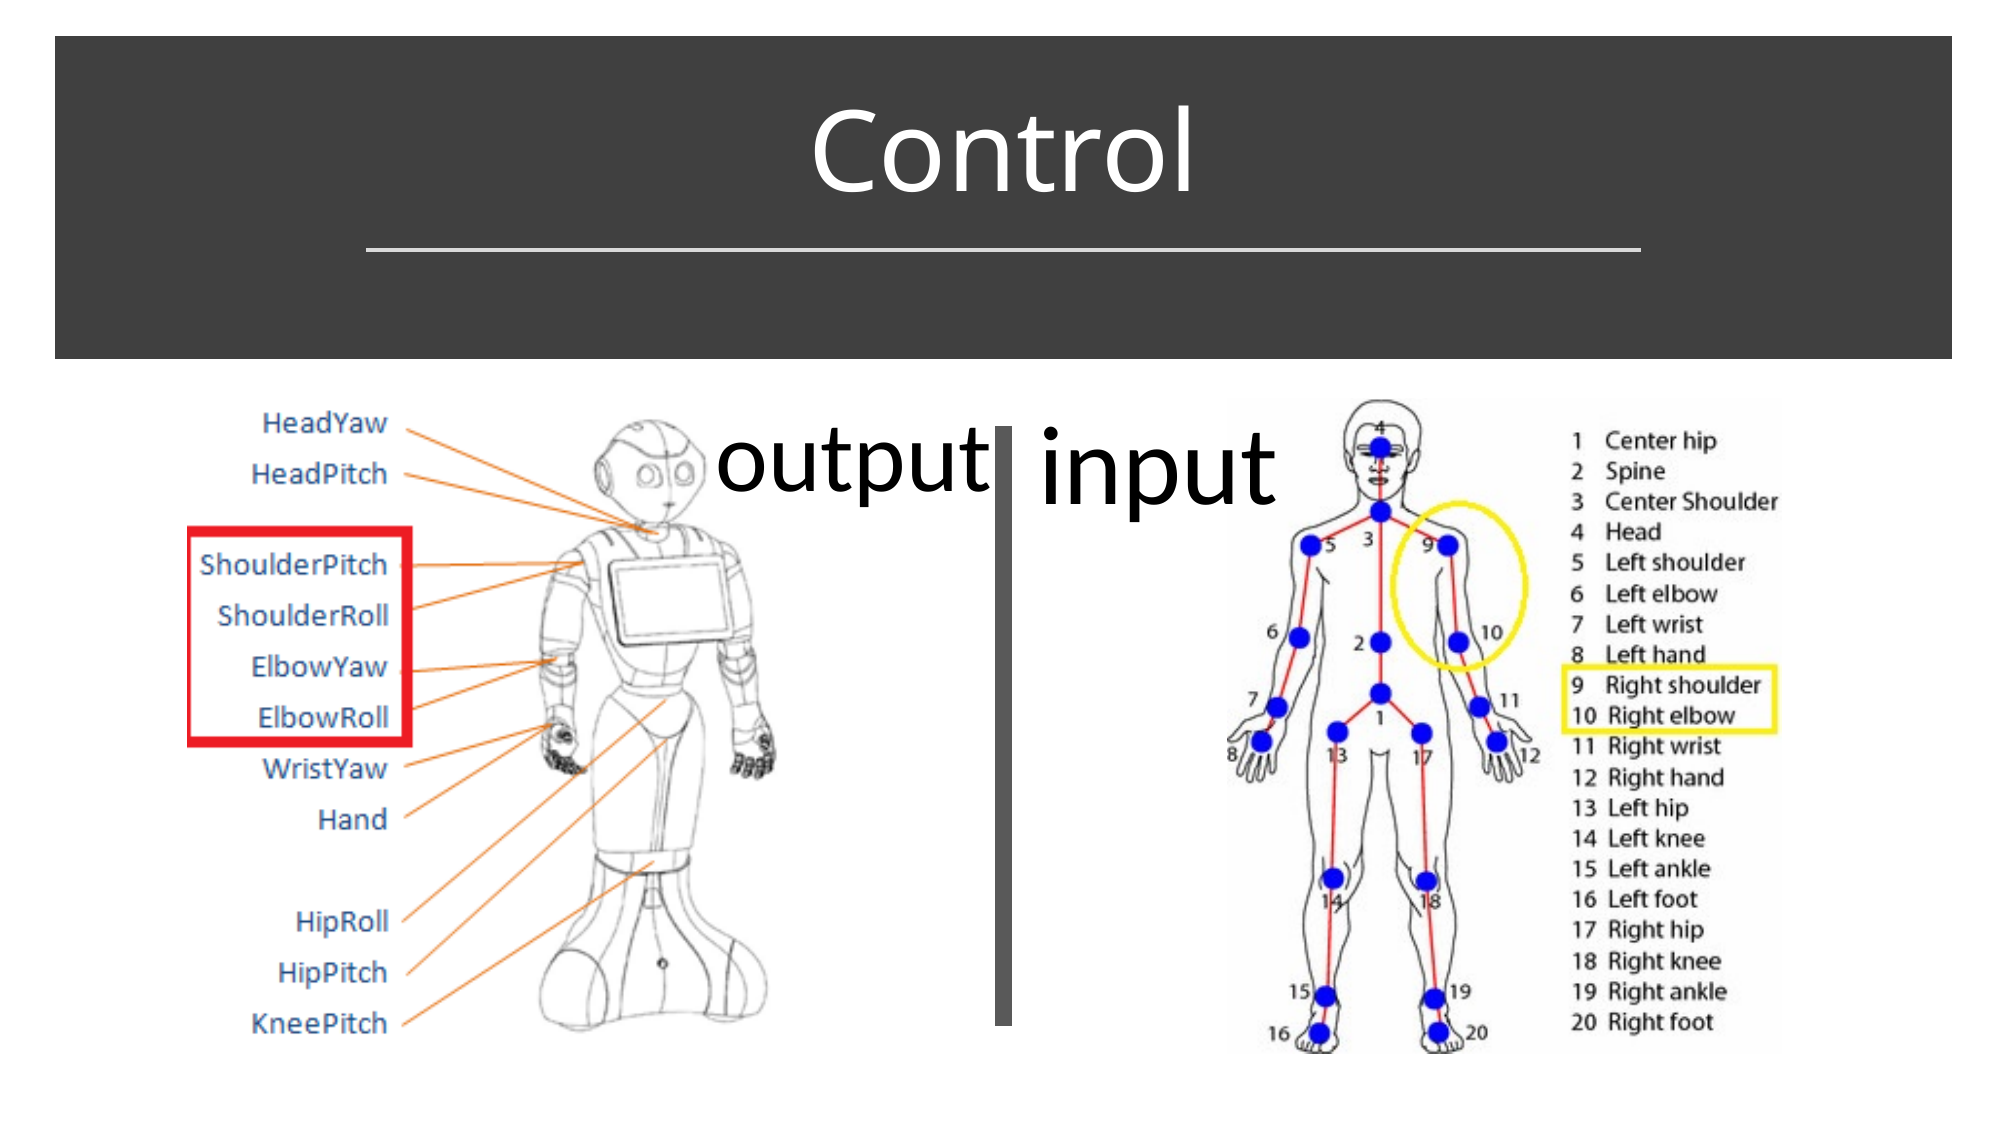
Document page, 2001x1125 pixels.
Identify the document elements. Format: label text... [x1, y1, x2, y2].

text_box [64, 45, 1942, 350]
text_box input [1023, 384, 1294, 535]
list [187, 398, 817, 1054]
text_box output [700, 384, 1008, 520]
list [1227, 398, 1782, 1054]
title Control [89, 71, 1917, 224]
